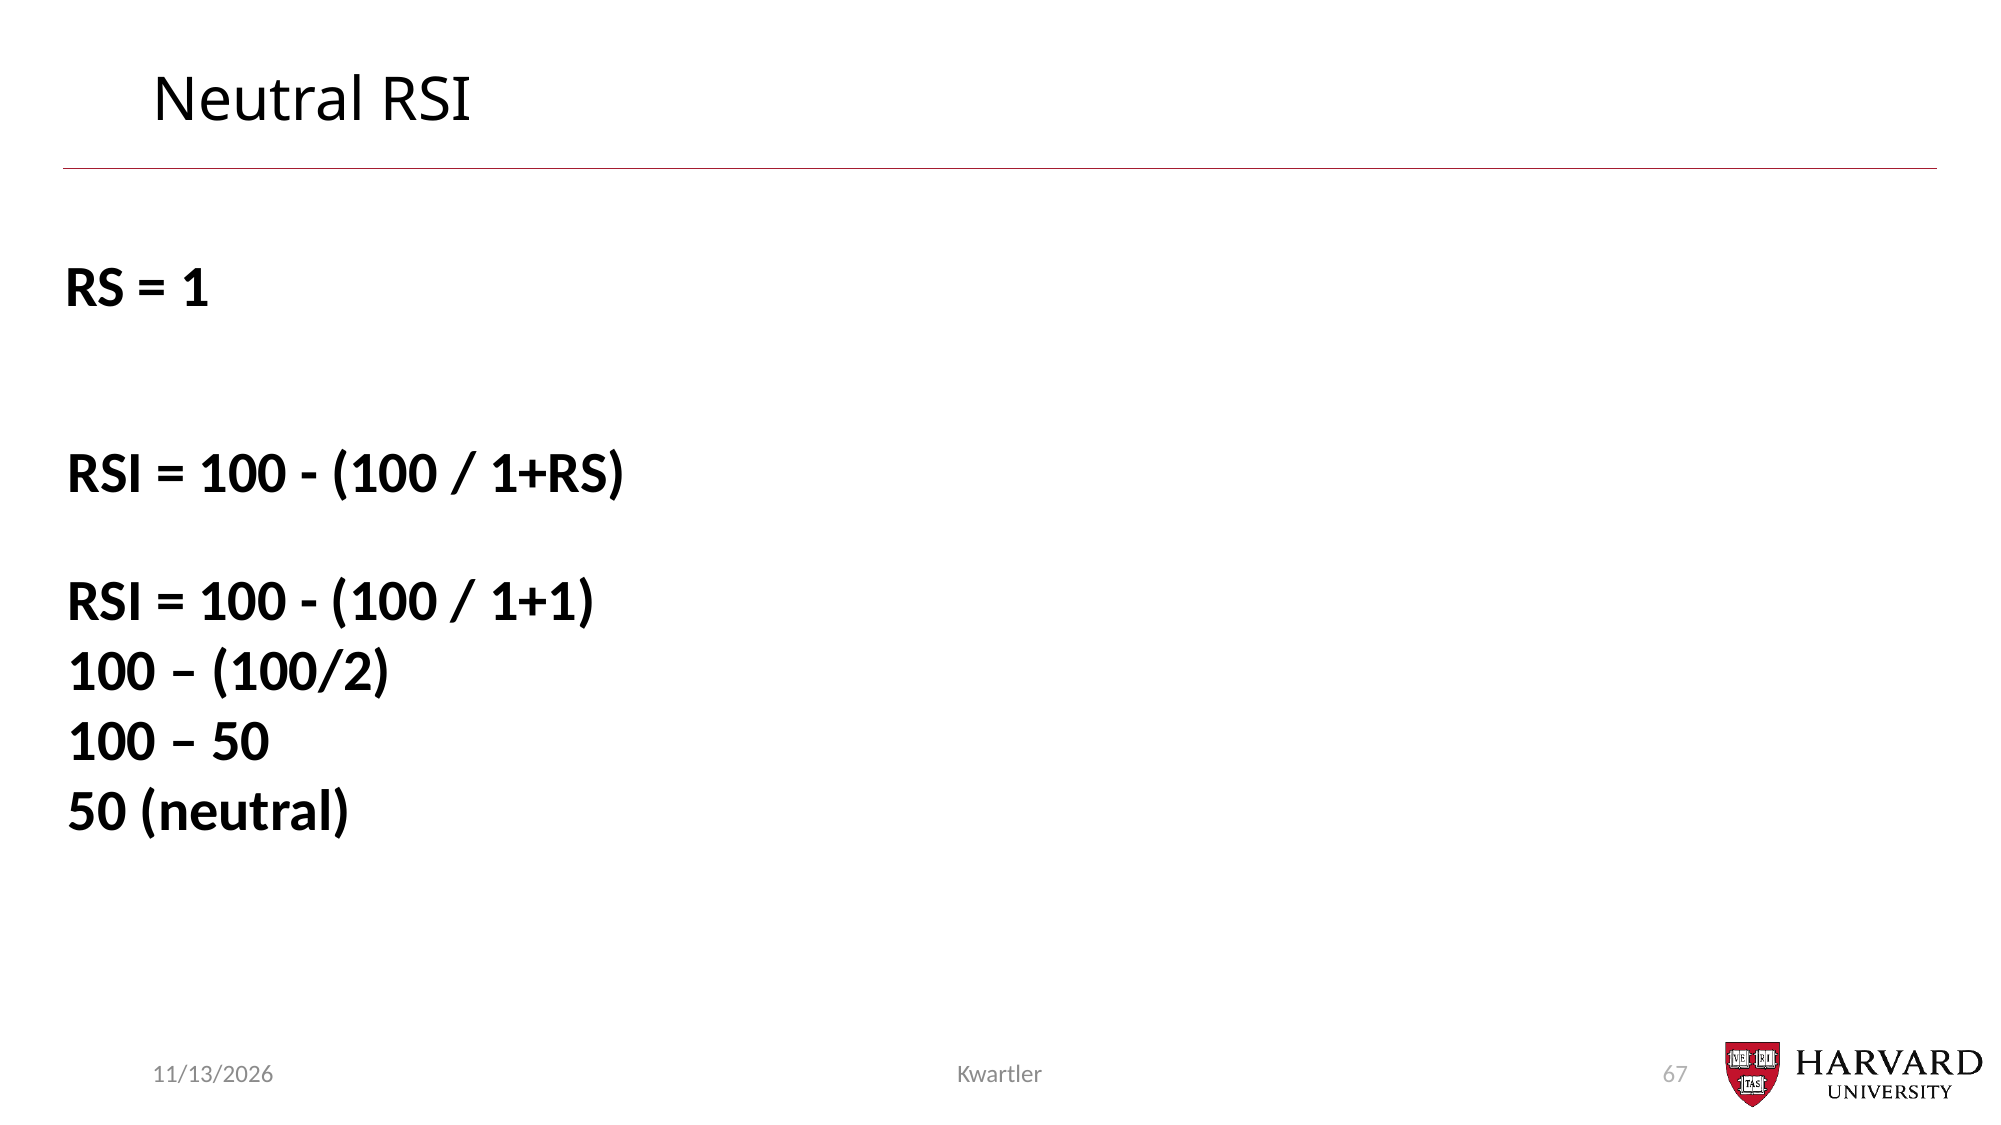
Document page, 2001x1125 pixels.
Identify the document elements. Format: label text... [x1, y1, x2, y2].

picture [1703, 1024, 2001, 1125]
slide_number 67 [1375, 1042, 1704, 1103]
footer Kwartler [662, 1042, 1338, 1103]
title Neutral RSI [137, 59, 1863, 142]
text_box RS = 1 [50, 240, 225, 326]
text_box RSI = 100 - (100 / 1+1) 100 – (100/2) 100 – 50 50 (neutral) [53, 555, 611, 850]
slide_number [137, 1042, 588, 1103]
text_box RSI = 100 - (100 / 1+RS) [53, 426, 642, 512]
